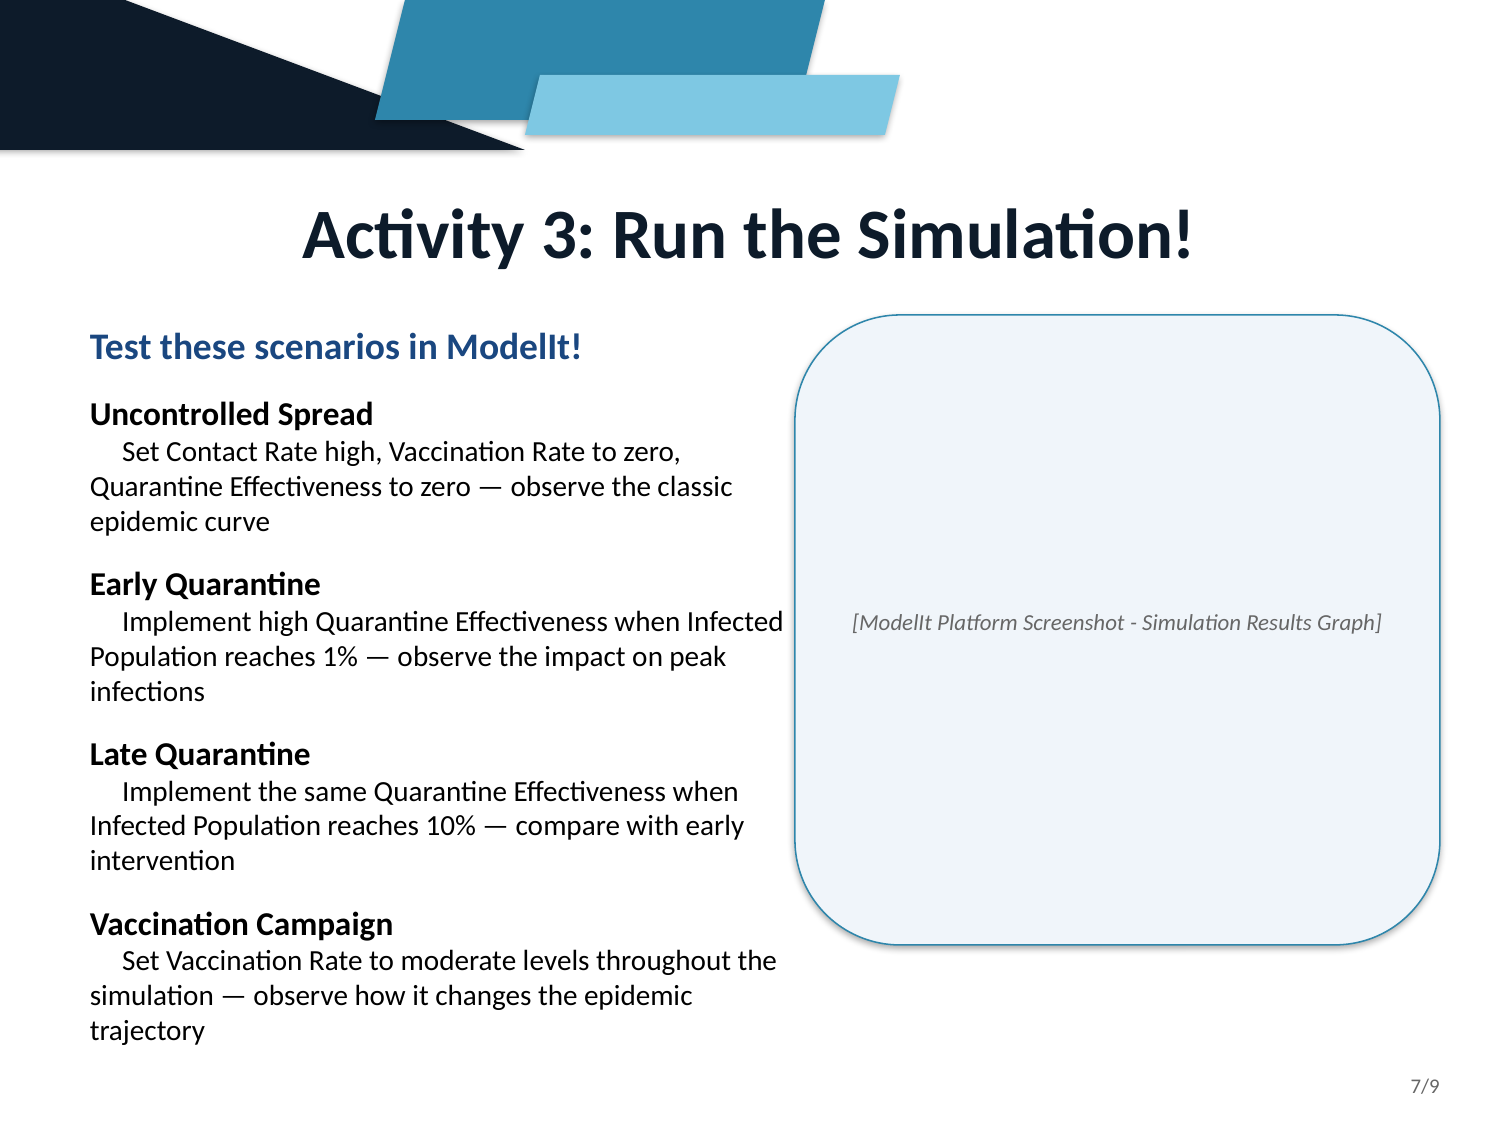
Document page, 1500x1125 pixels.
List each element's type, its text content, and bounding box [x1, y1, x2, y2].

text_box Test these scenarios in ModelIt! Uncontrolled Spread Set Contact Rate high, Vaccination Rate to zero, Quarantine Effectiveness to zero — observe the classic epidemic curve Early Quarantine Implement high Quarantine Effectiveness when Infected Population reaches 1% — observe the impact on peak infections Late Quarantine Implement the same Quarantine Effectiveness when Infected Population reaches 10% — compare with early intervention Vaccination Campaign Set Vaccination Rate to moderate levels throughout the simulation — observe how it changes the epidemic trajectory Watch the activity graphs change! [74, 314, 825, 1125]
text_box [ModelIt Platform Screenshot - Simulation Results Graph] [837, 600, 1398, 643]
text_box Activity 3: Run the Simulation! [287, 179, 1213, 280]
text_box [374, 0, 826, 121]
text_box [0, 0, 526, 151]
text_box 7/9 [1395, 1065, 1455, 1105]
text_box [794, 314, 1441, 946]
text_box [524, 74, 901, 136]
